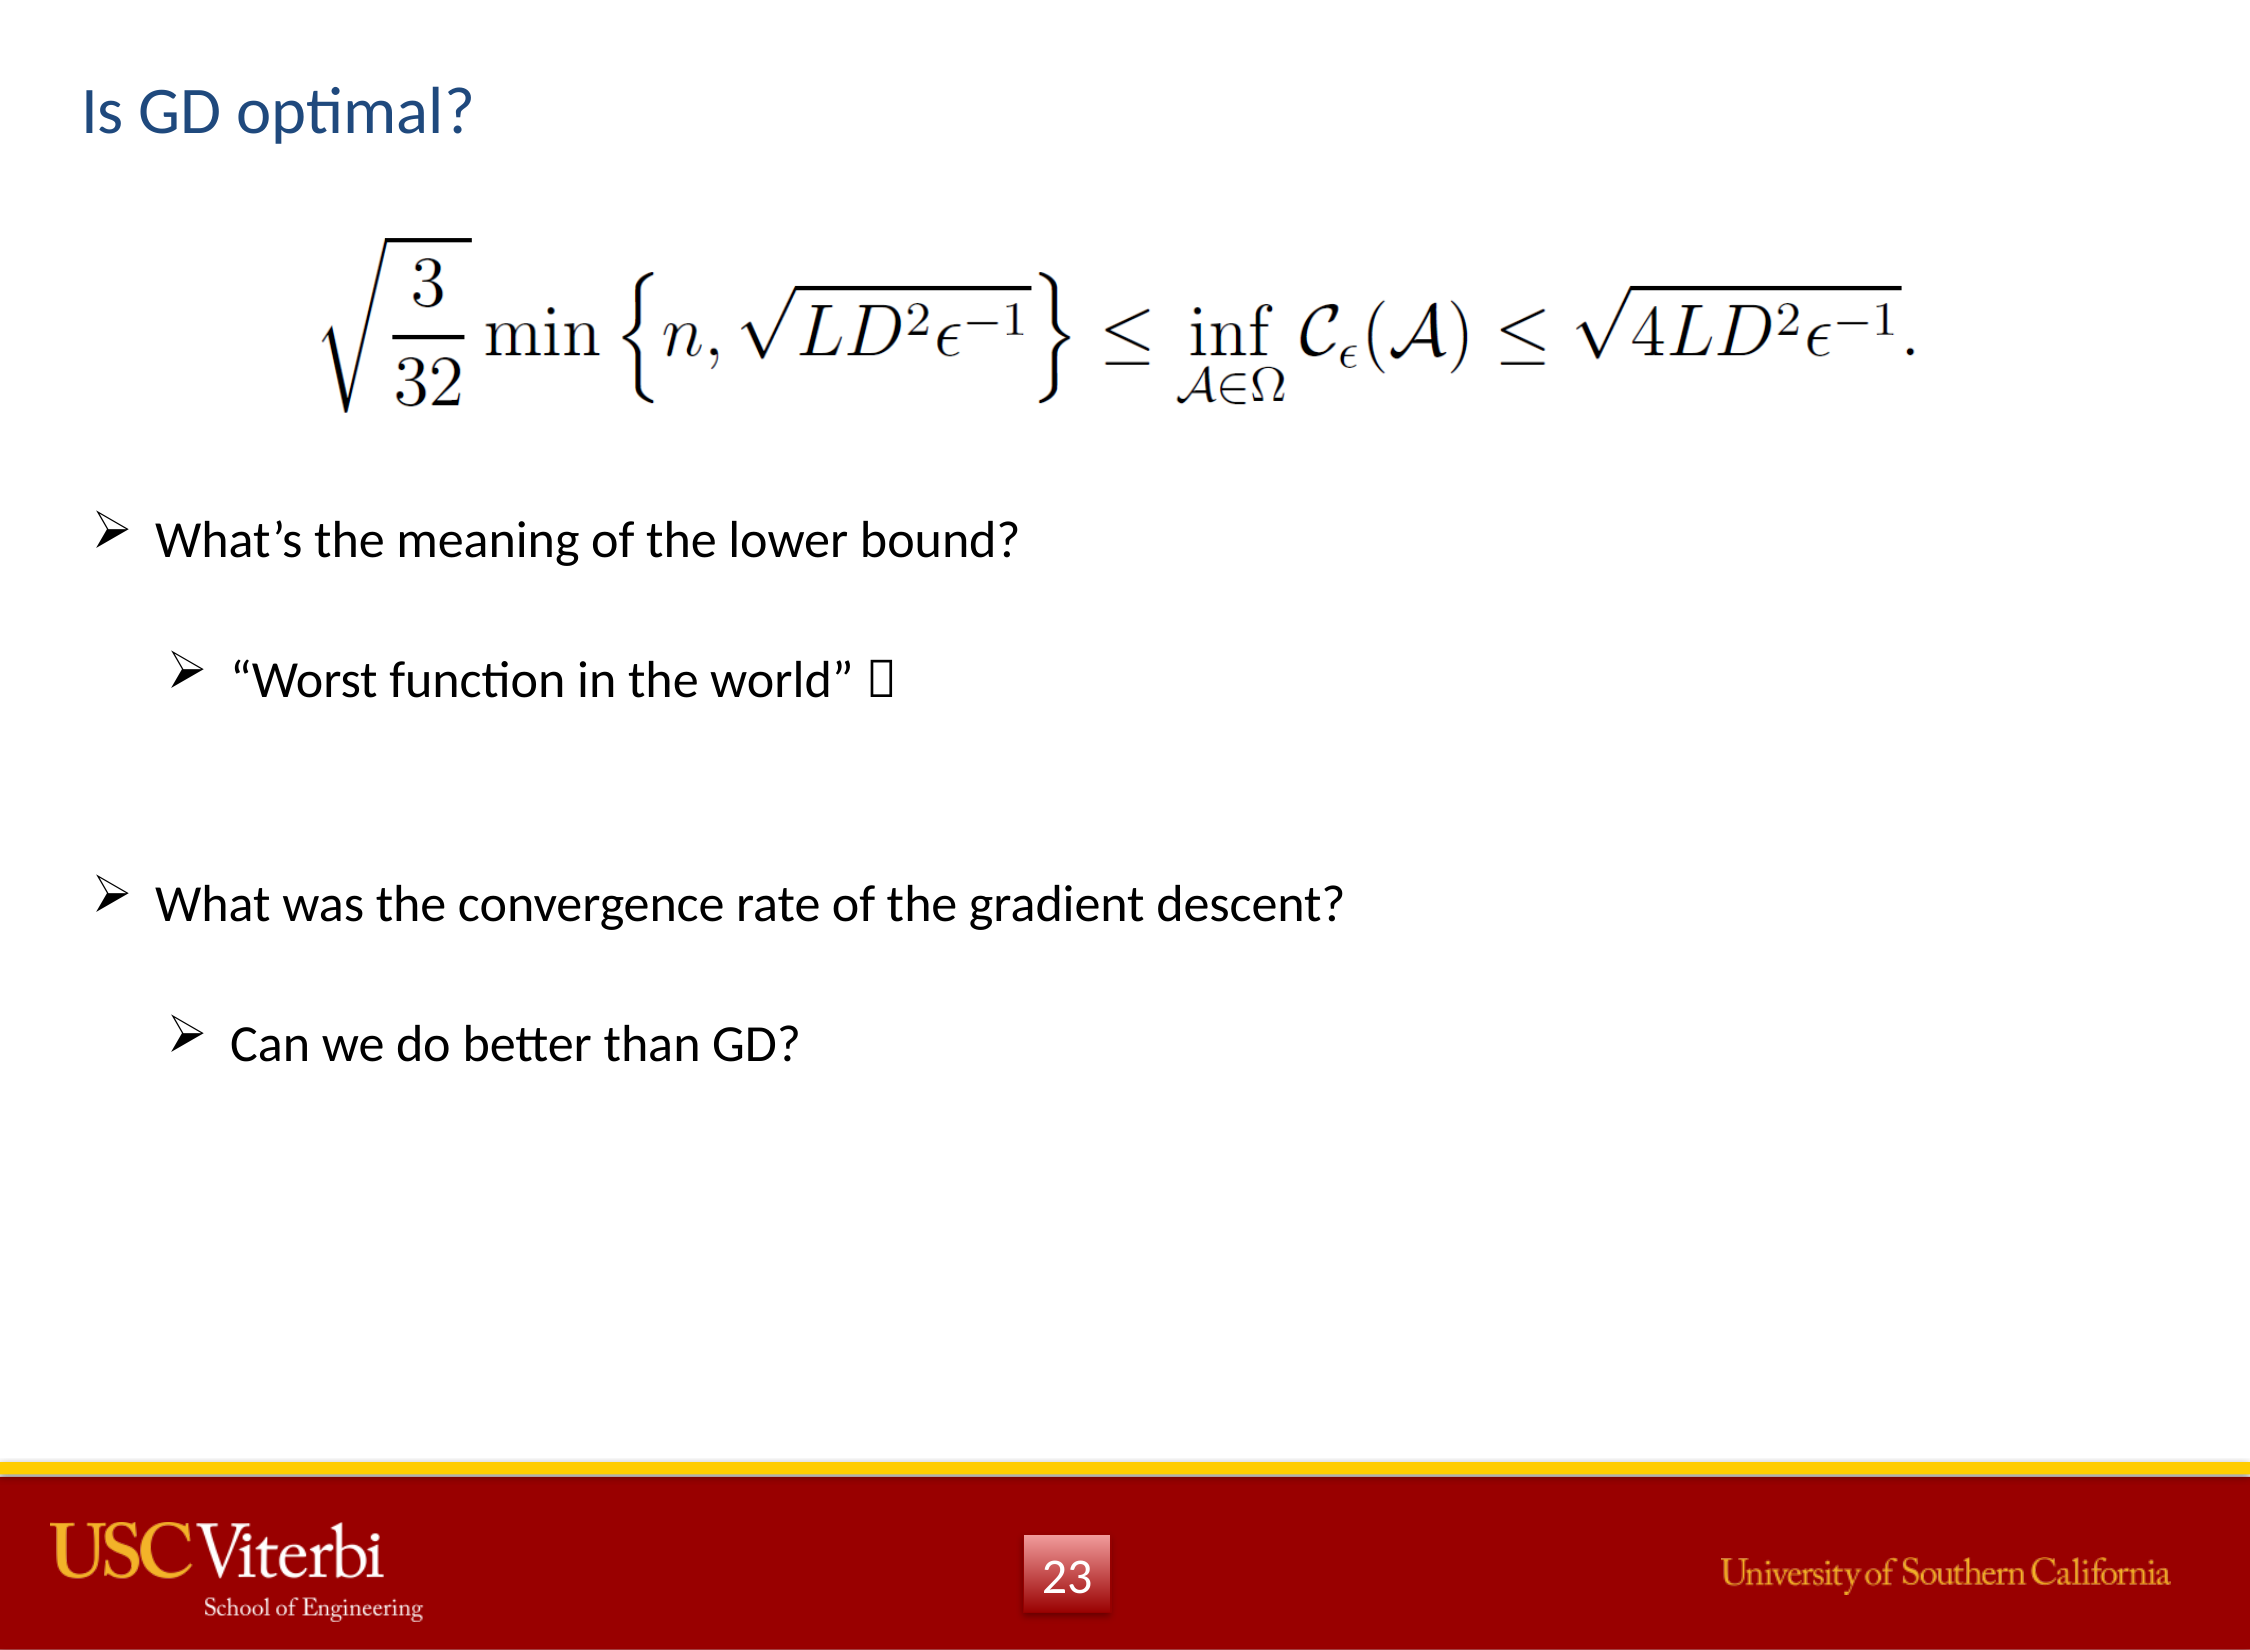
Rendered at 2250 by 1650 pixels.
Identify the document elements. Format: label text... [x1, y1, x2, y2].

text_box Is GD optimal? [66, 59, 1971, 145]
text_box What was the convergence rate of the gradient descent? Can we do better than GD? [0, 873, 1462, 1005]
text_box What’s the meaning of the lower bound? “Worst function in the world”  [0, 509, 1462, 641]
picture [297, 204, 1925, 449]
picture [1721, 1557, 2171, 1595]
text_box 23 [1023, 1534, 1112, 1613]
picture [50, 1522, 424, 1622]
